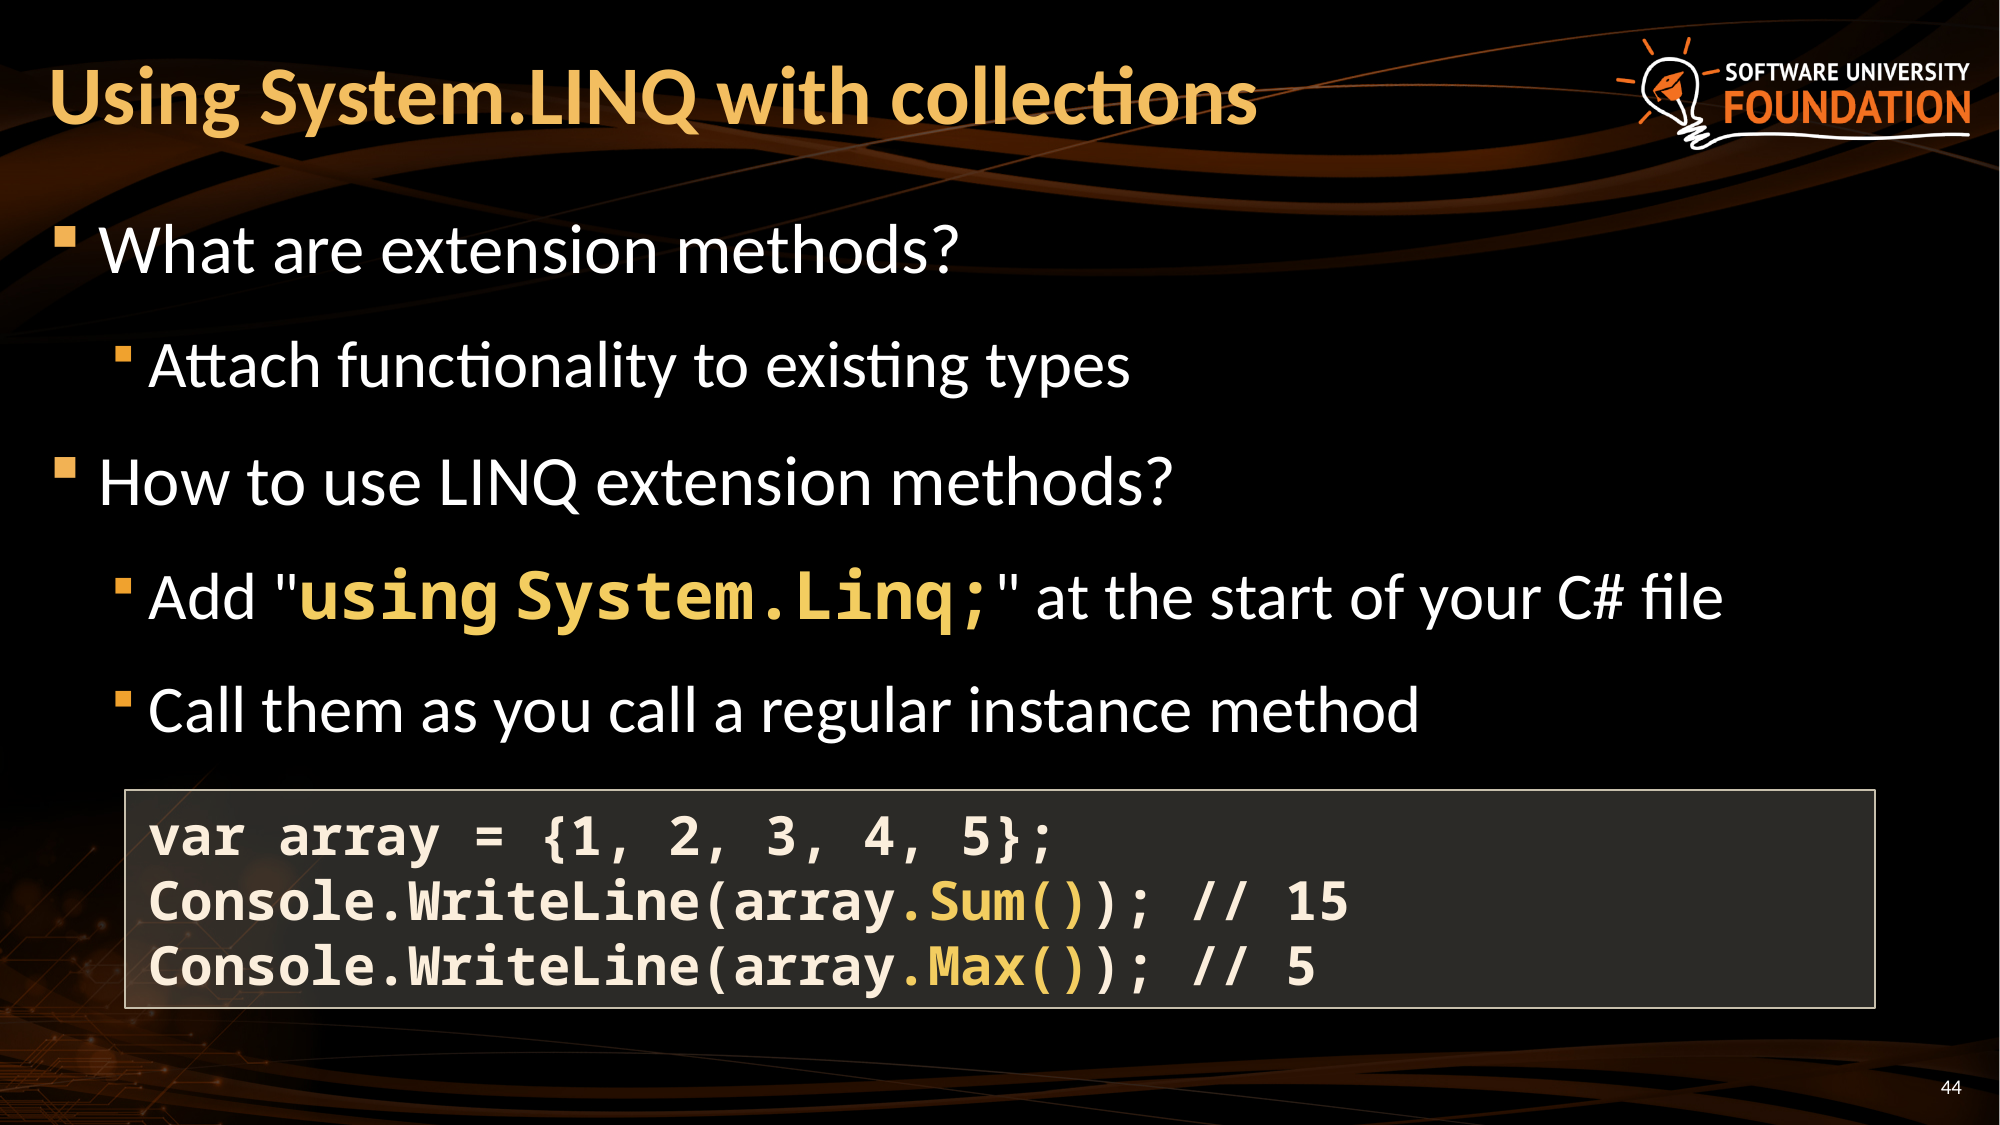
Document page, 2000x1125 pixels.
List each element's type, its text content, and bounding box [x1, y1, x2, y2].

list What are extension methods? Attach functionality to existing types How to use LINQ extension methods? Add "using System.Linq;" at the start of your C# file Call them as you call a regular instance method [31, 188, 1968, 1103]
text_box var array = {1, 2, 3, 4, 5}; Console.WriteLine(array.Sum()); // 15 Console.WriteLine(array.Max()); // 5 [124, 789, 1875, 1009]
picture [0, 0, 2000, 1125]
title Using System.LINQ with collections [30, 6, 1602, 189]
